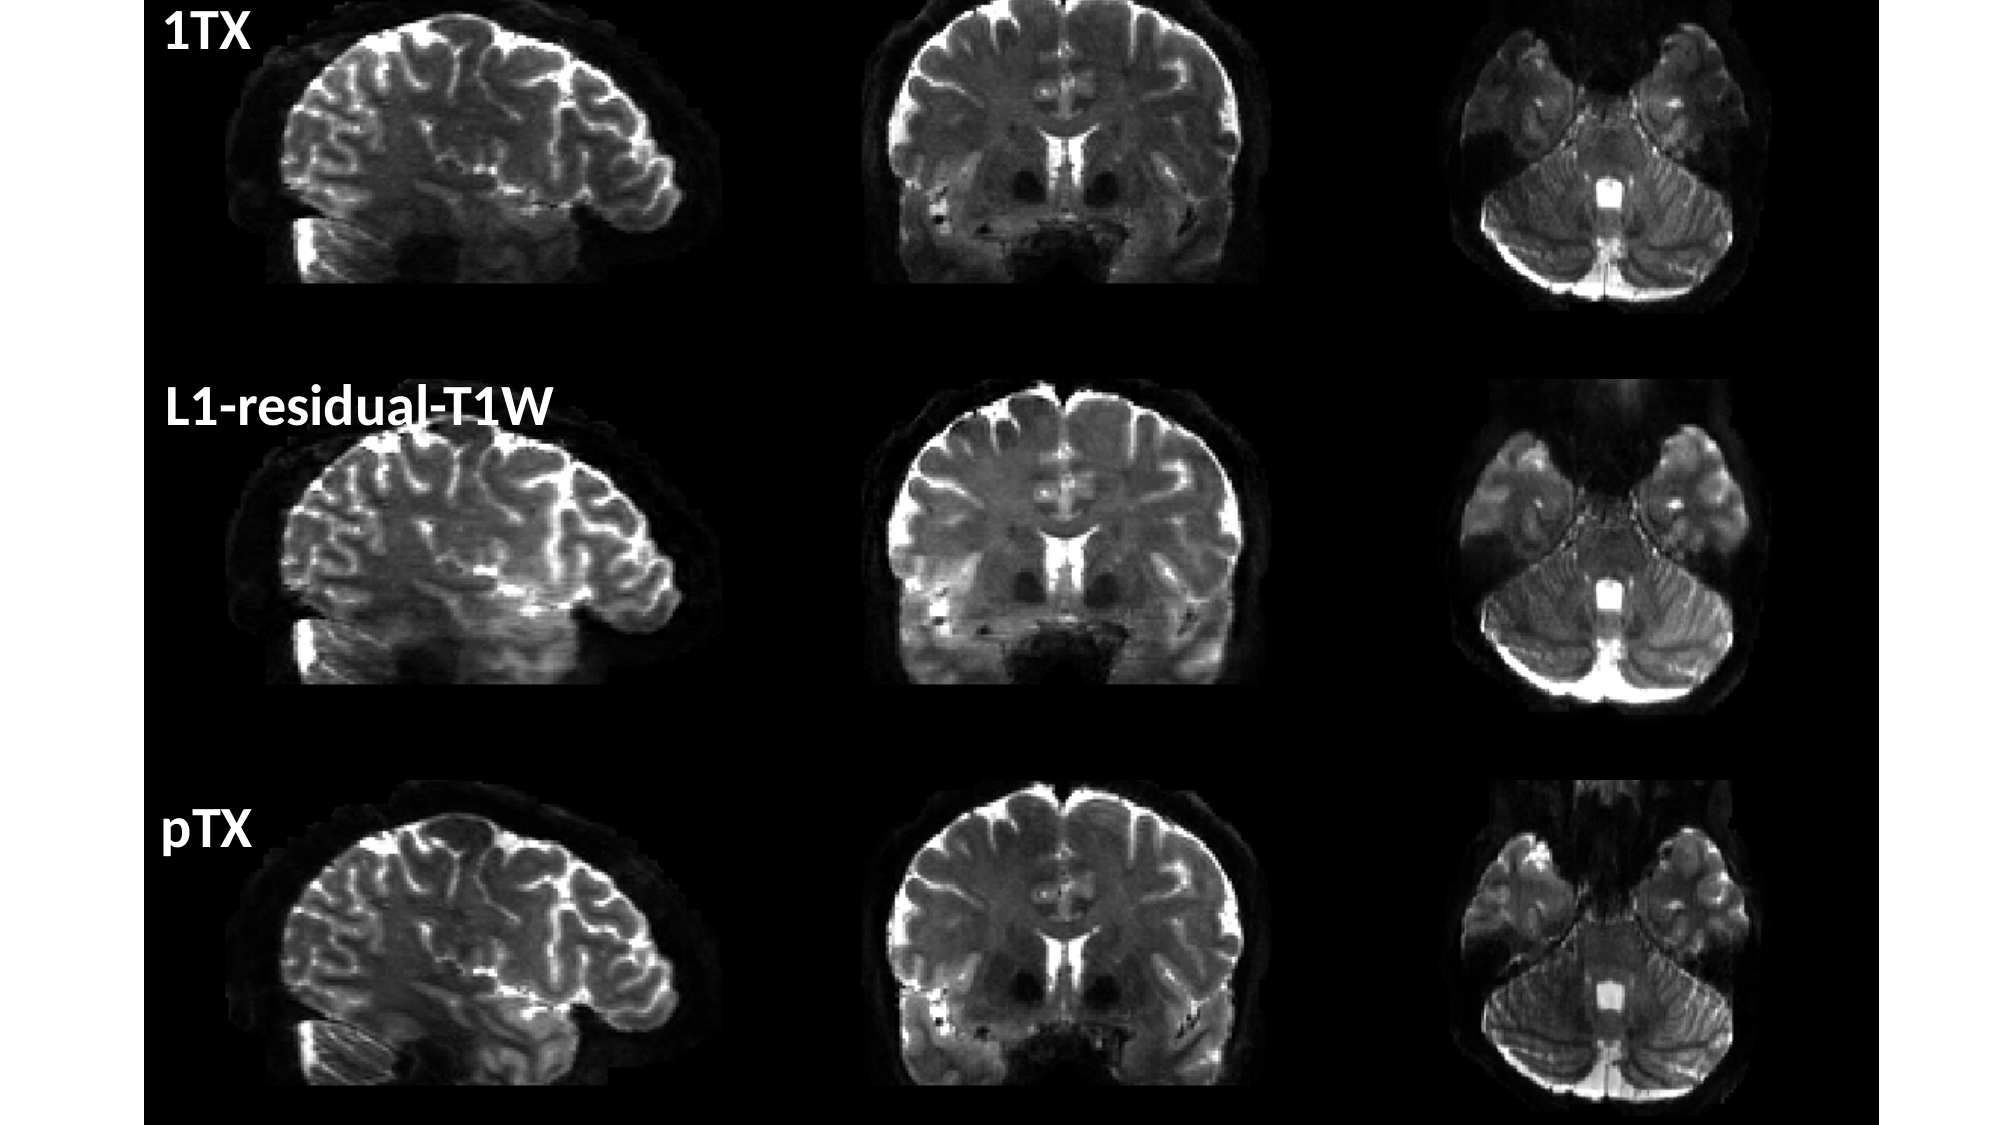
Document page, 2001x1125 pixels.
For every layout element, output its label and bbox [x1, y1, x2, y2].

picture [144, 0, 1879, 1125]
